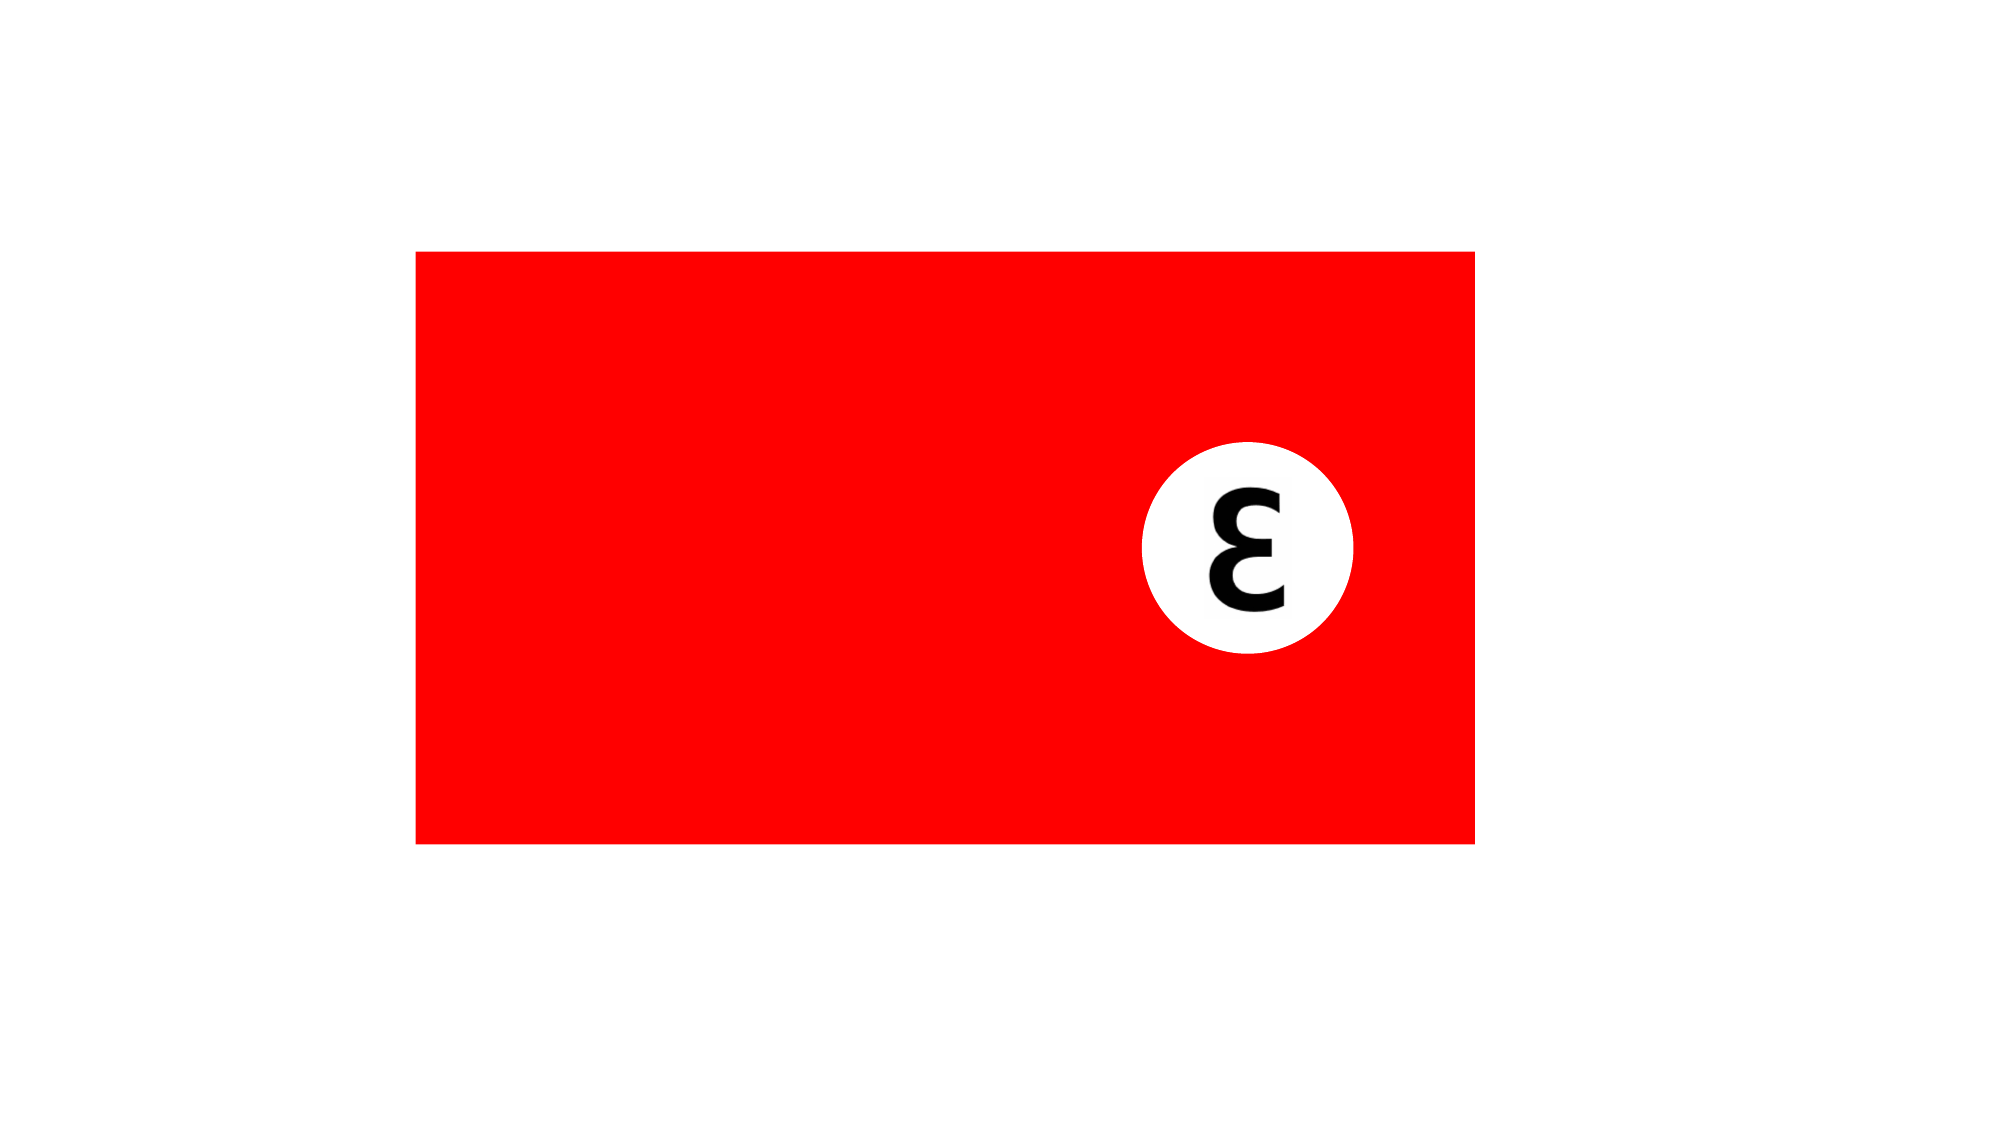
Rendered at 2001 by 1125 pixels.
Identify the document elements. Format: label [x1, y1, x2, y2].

text_box [415, 251, 1475, 845]
